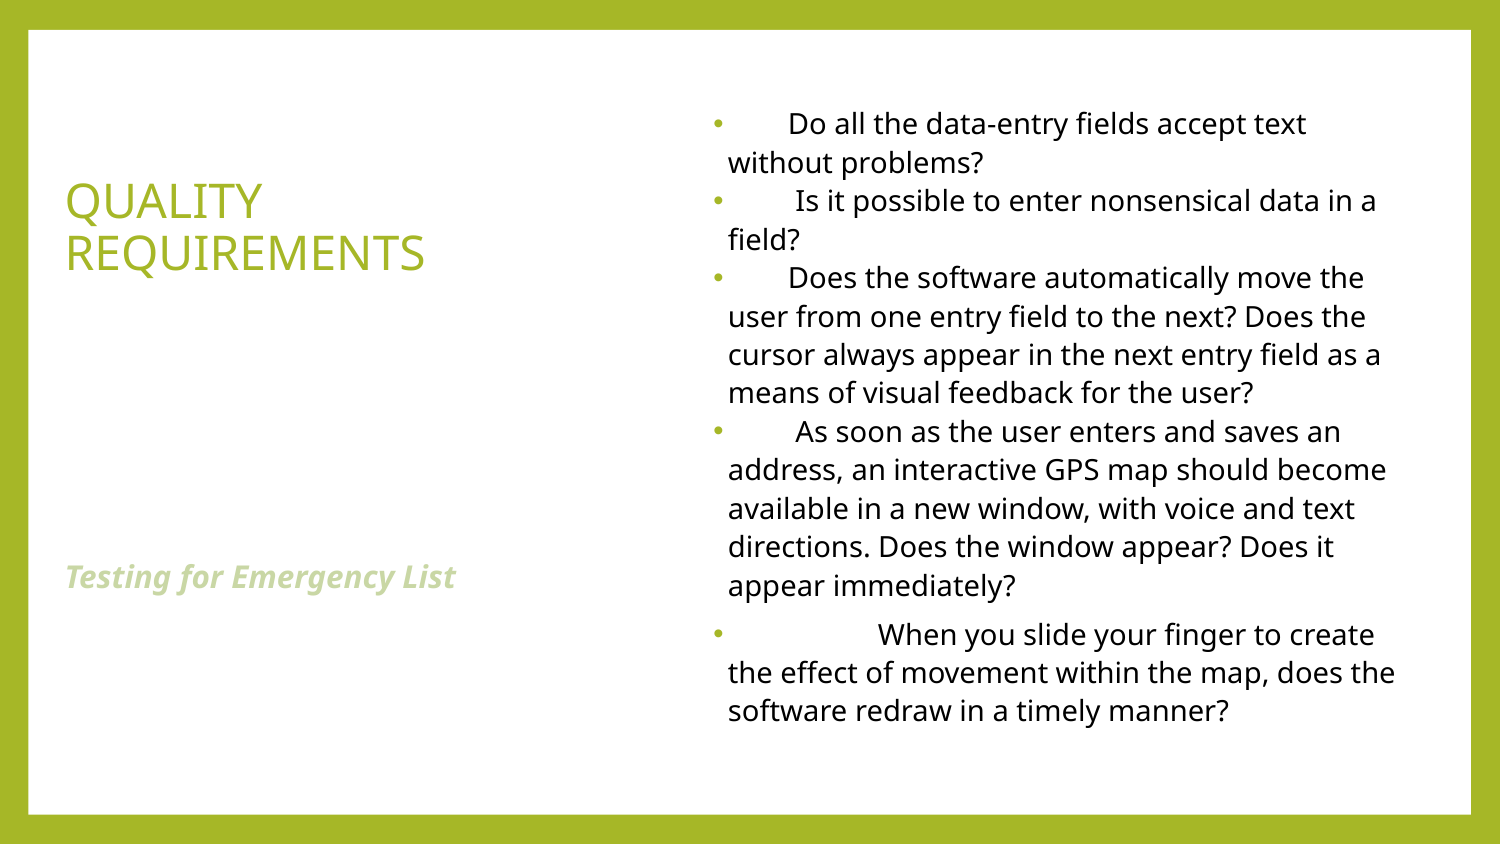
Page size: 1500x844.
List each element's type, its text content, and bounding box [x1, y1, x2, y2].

title QUALITY REQUIREMENTS [53, 99, 538, 358]
list Testing for Fitness Tracker Testing for Medication Tracker Testing for Physicians List Testing for Emergency List [53, 369, 538, 603]
list Do all the data-entry fields accept text without problems? Is it possible to enter nonsensical data in a field? Does the software automatically move the user from one entry field to the next? Does the cursor always appear in the next entry field as a means of visual feedback for the user? As soon as the user enters and saves an address, an interactive GPS map should become available in a new window, with voice and text directions. Does the window appear? Does it appear immediately? When you slide your finger to create the effect of movement within the map, does the software redraw in a timely manner? [671, 78, 1401, 752]
